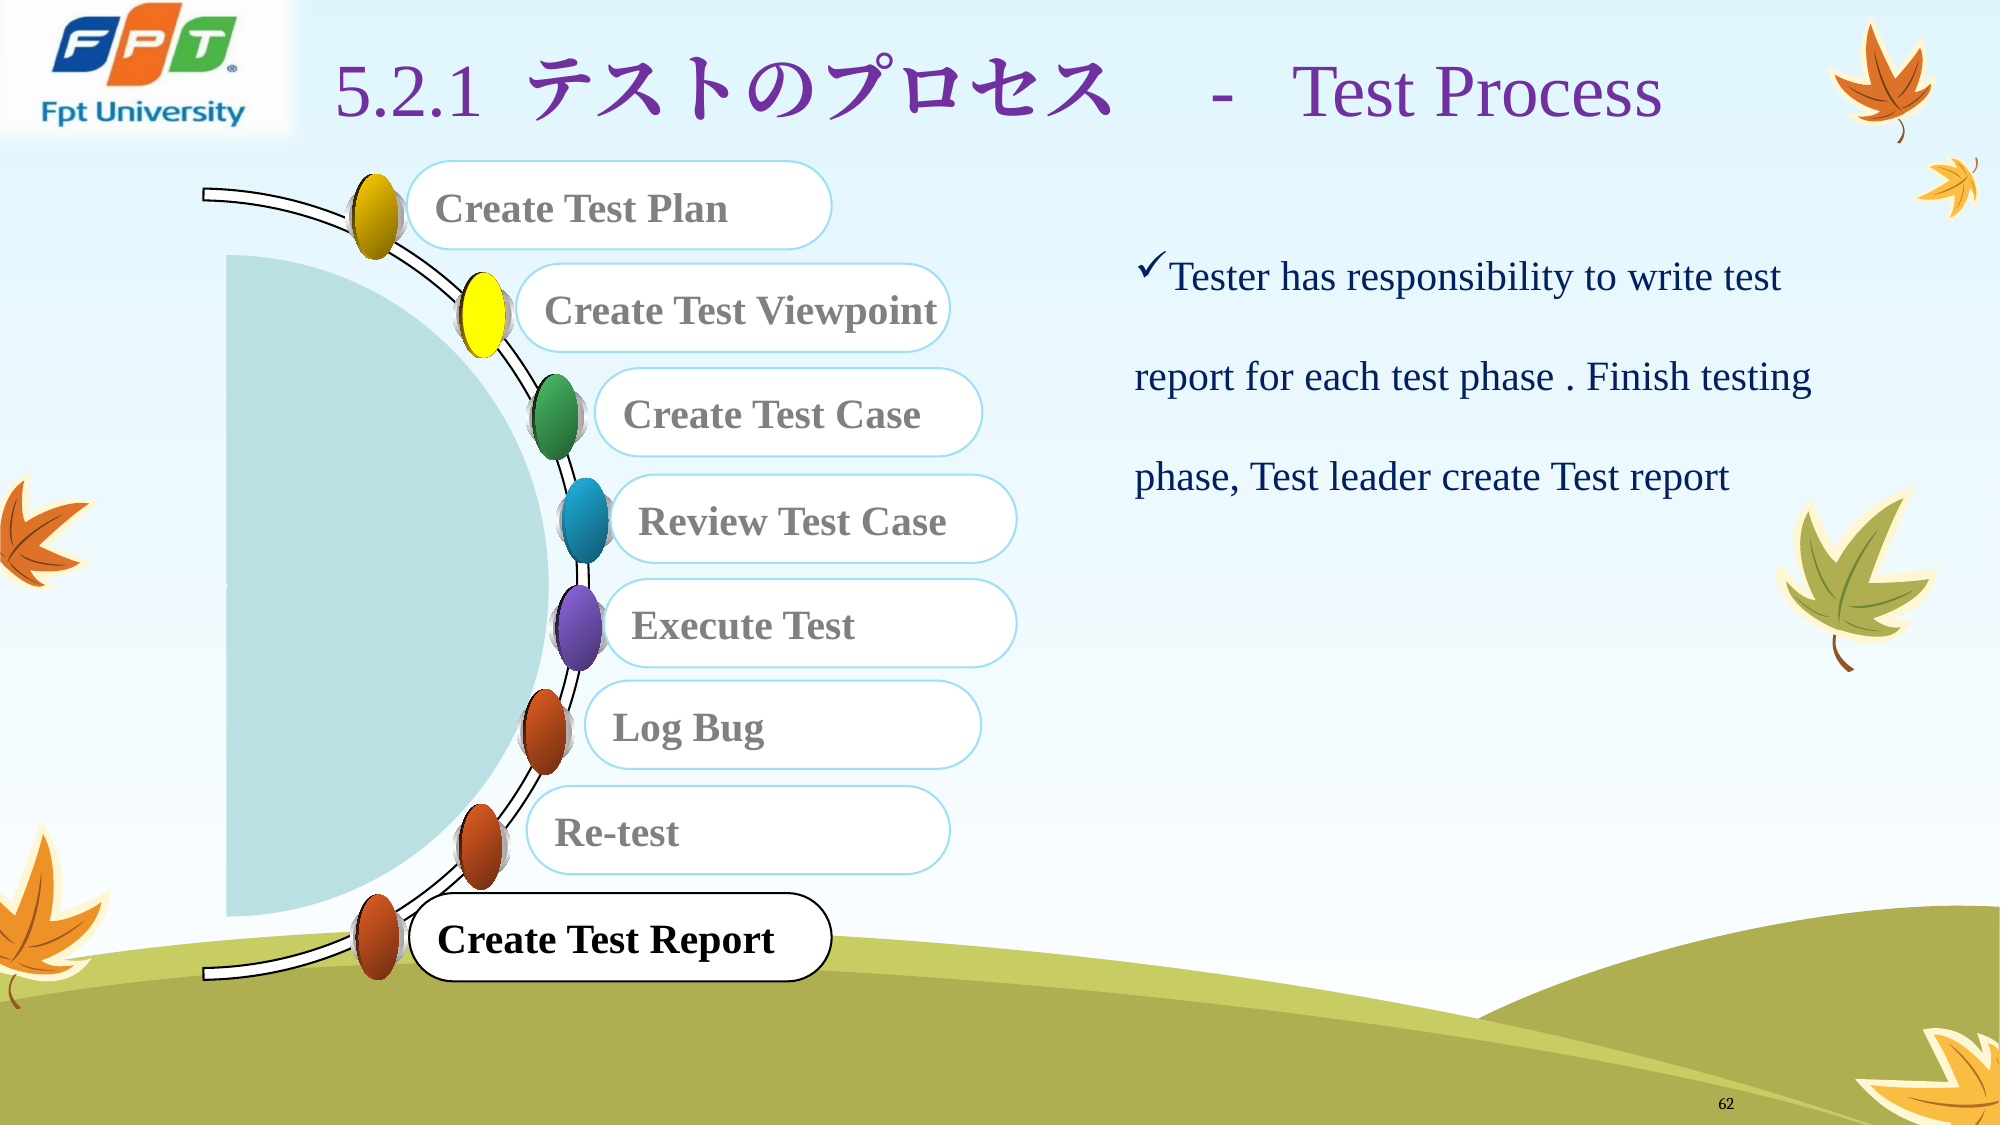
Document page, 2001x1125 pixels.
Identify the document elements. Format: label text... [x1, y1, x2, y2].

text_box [345, 174, 408, 260]
text_box [226, 255, 549, 917]
text_box [503, 352, 531, 392]
text_box Log Bug [583, 679, 983, 770]
text_box [399, 249, 452, 301]
text_box Review Test Case [619, 473, 1018, 564]
text_box [202, 187, 345, 232]
text_box Tester has responsibility to write test report for each test phase . Finish testing phase, Test leader create Test report [1119, 191, 1863, 969]
text_box Create Test Plan [408, 160, 833, 251]
text_box Create Test Report [408, 892, 833, 983]
text_box [561, 671, 581, 690]
text_box [408, 867, 452, 920]
text_box [555, 460, 576, 477]
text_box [452, 804, 512, 890]
text_box Create Test Viewpoint [516, 262, 952, 354]
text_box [349, 894, 408, 980]
text_box Re-test [525, 784, 951, 876]
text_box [516, 689, 576, 775]
text_box [202, 935, 349, 981]
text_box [548, 585, 612, 671]
text_box [1023, 161, 1787, 980]
text_box Execute Test [612, 578, 1018, 669]
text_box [452, 272, 516, 358]
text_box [525, 374, 588, 460]
slide_number 62 [1644, 1083, 1750, 1122]
text_box [507, 775, 542, 822]
picture [0, 0, 312, 155]
text_box [575, 564, 590, 585]
text_box Create Test Case [593, 367, 984, 458]
title 5.2.1 テストのプロセス - Test Process [312, 12, 1749, 140]
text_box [555, 477, 619, 564]
